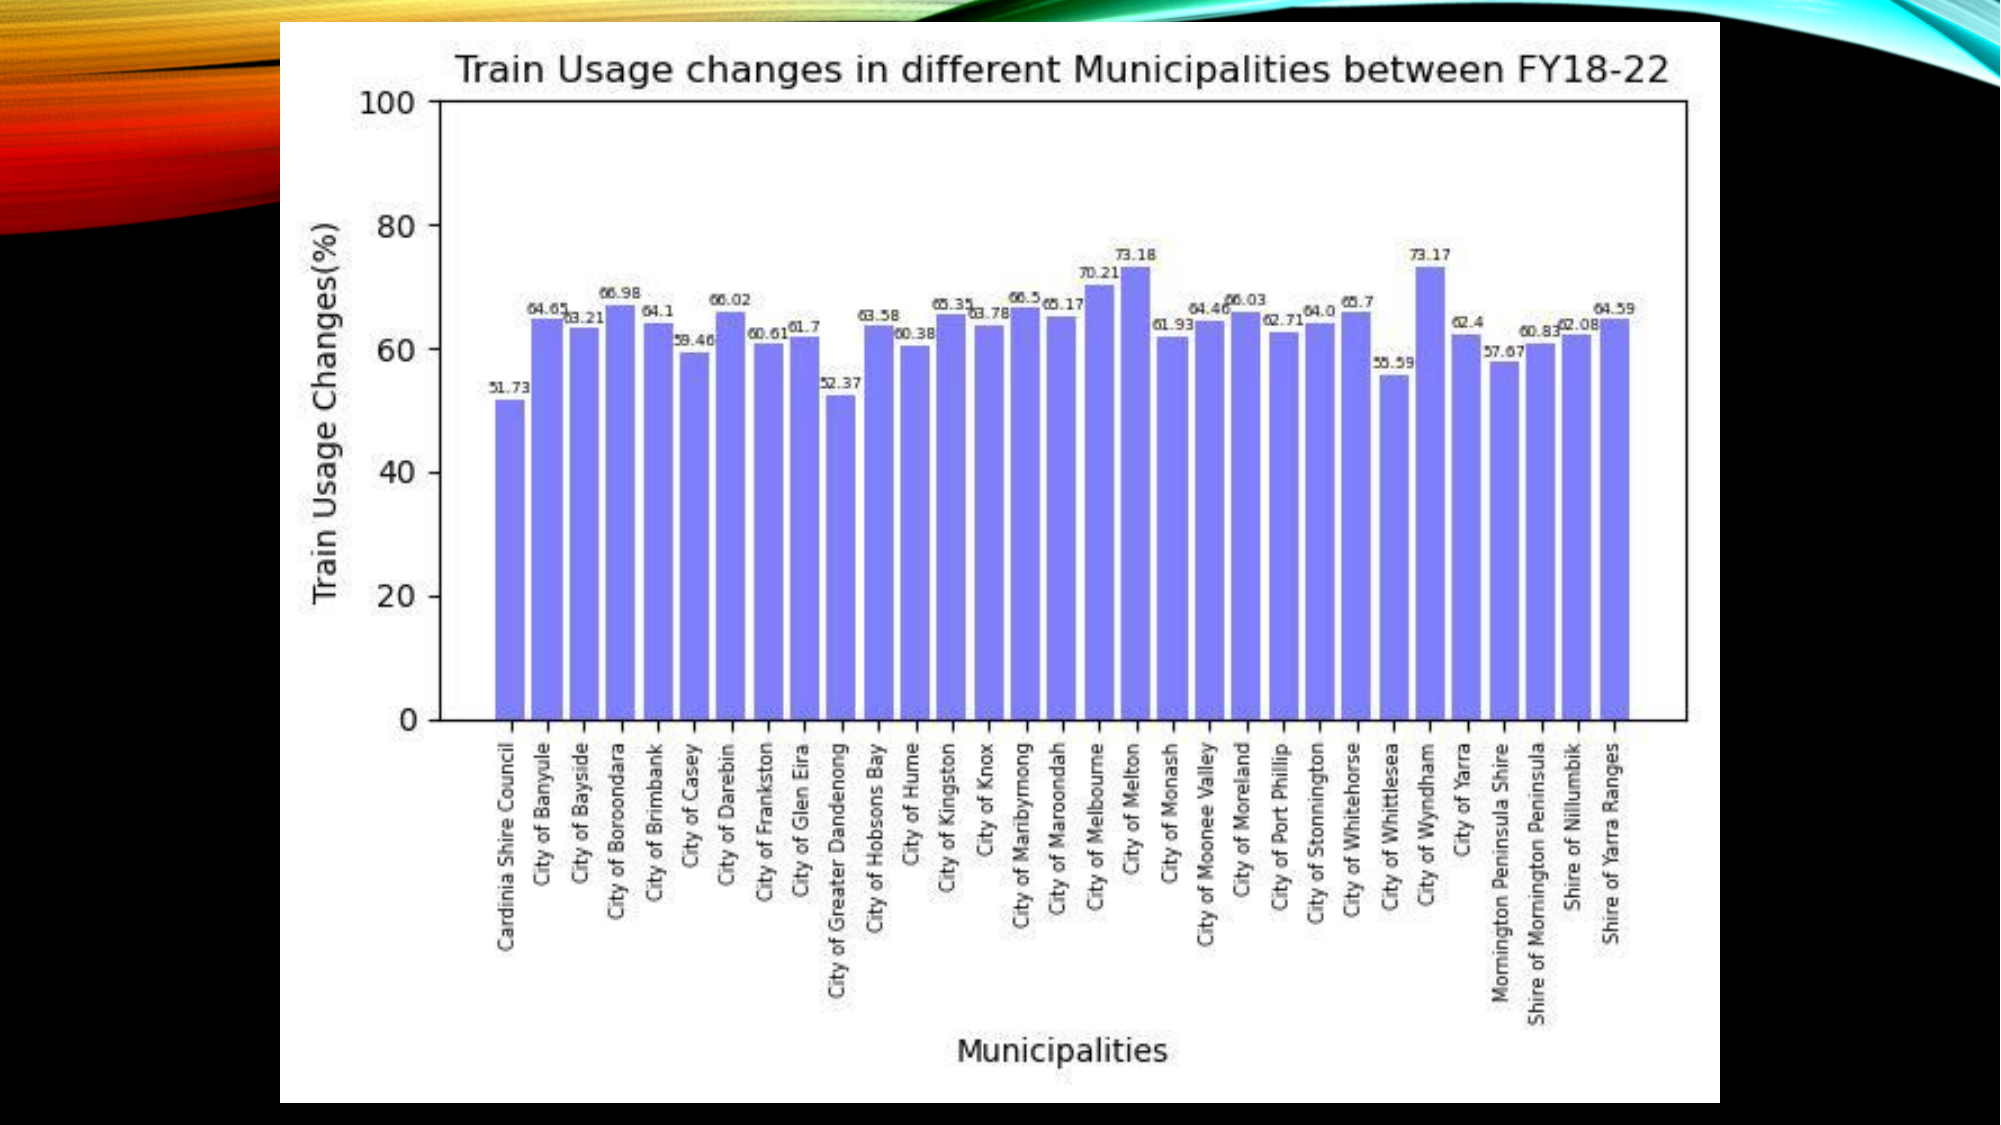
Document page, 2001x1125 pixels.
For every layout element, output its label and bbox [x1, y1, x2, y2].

list [280, 22, 1720, 1103]
picture [0, 0, 2000, 237]
